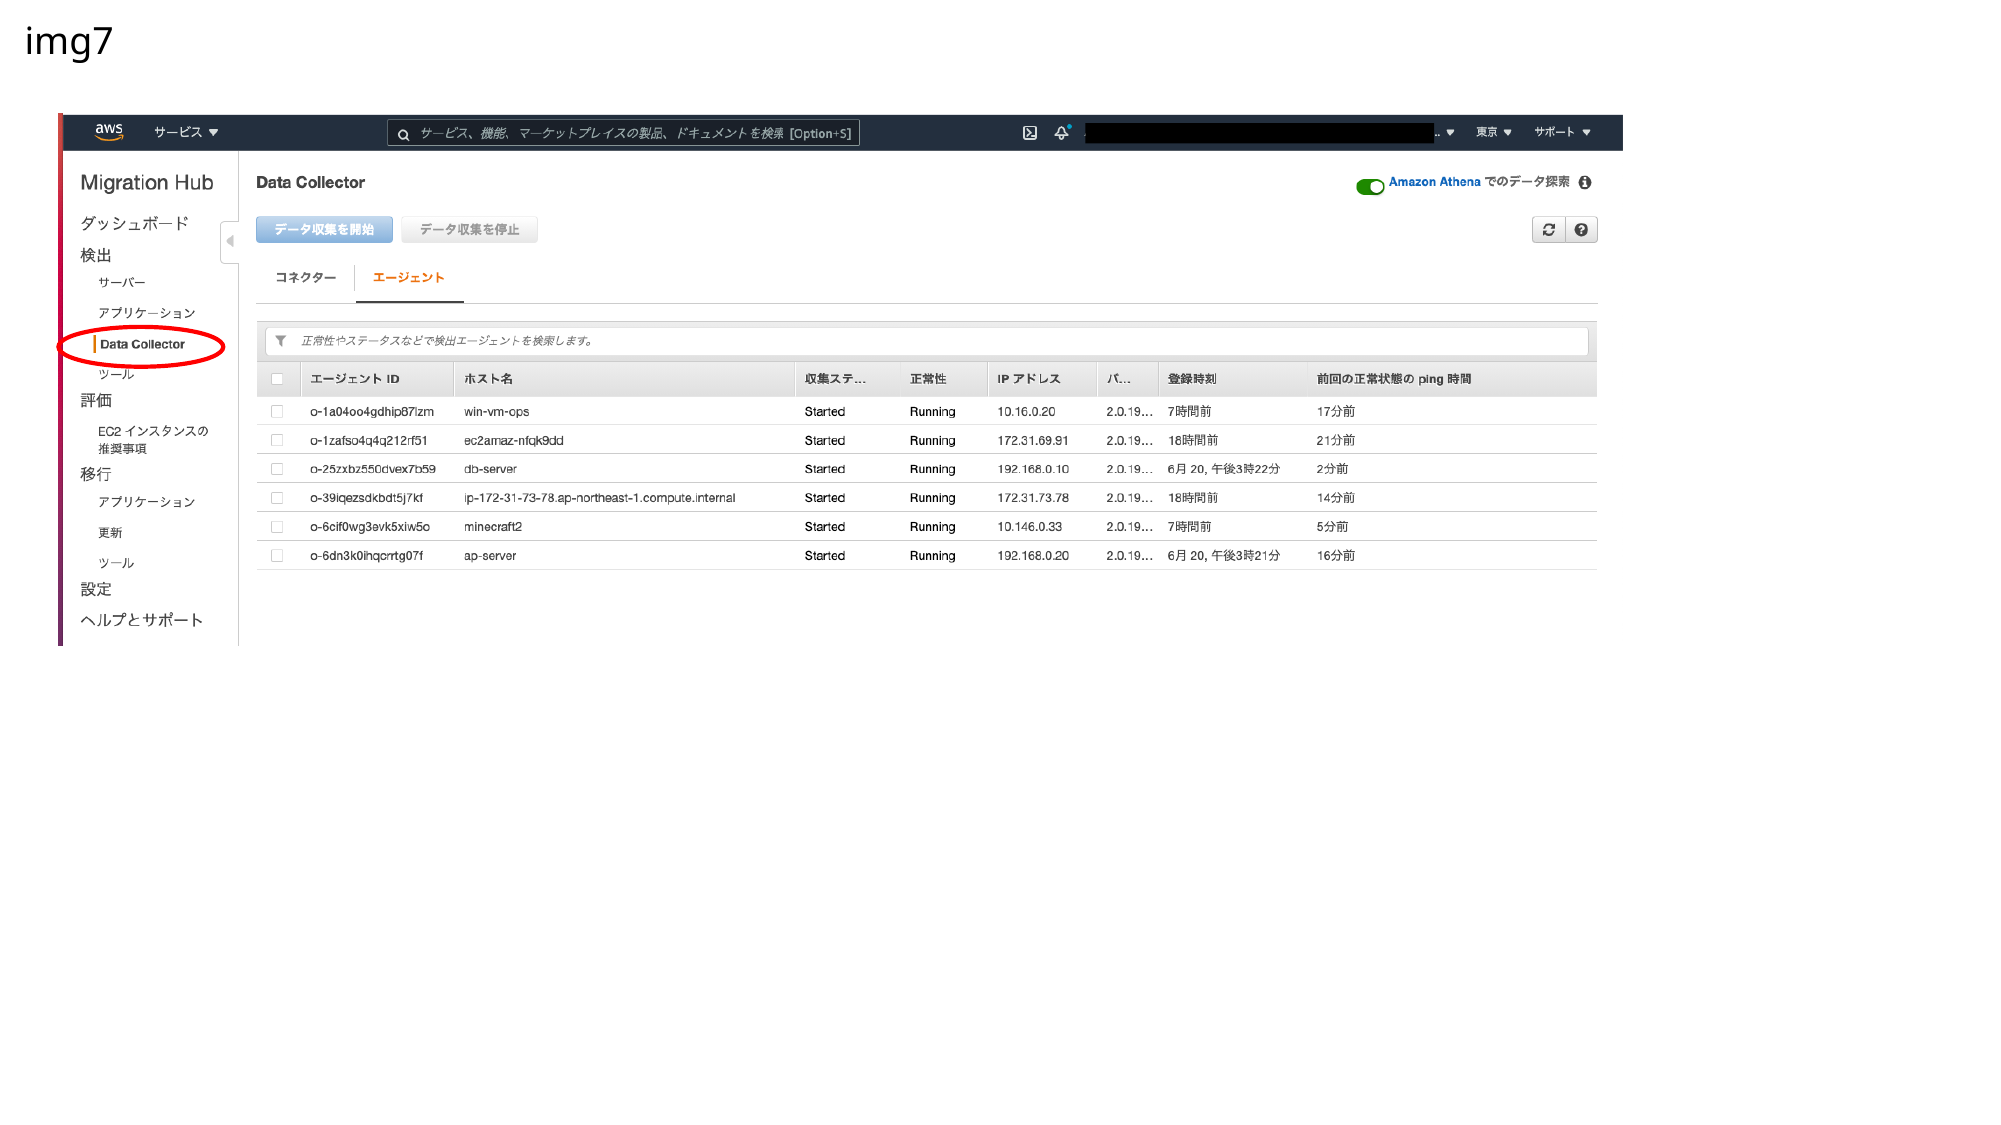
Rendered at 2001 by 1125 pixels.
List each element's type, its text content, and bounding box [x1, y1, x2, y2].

picture [58, 113, 1623, 646]
text_box img7 [9, 9, 148, 70]
